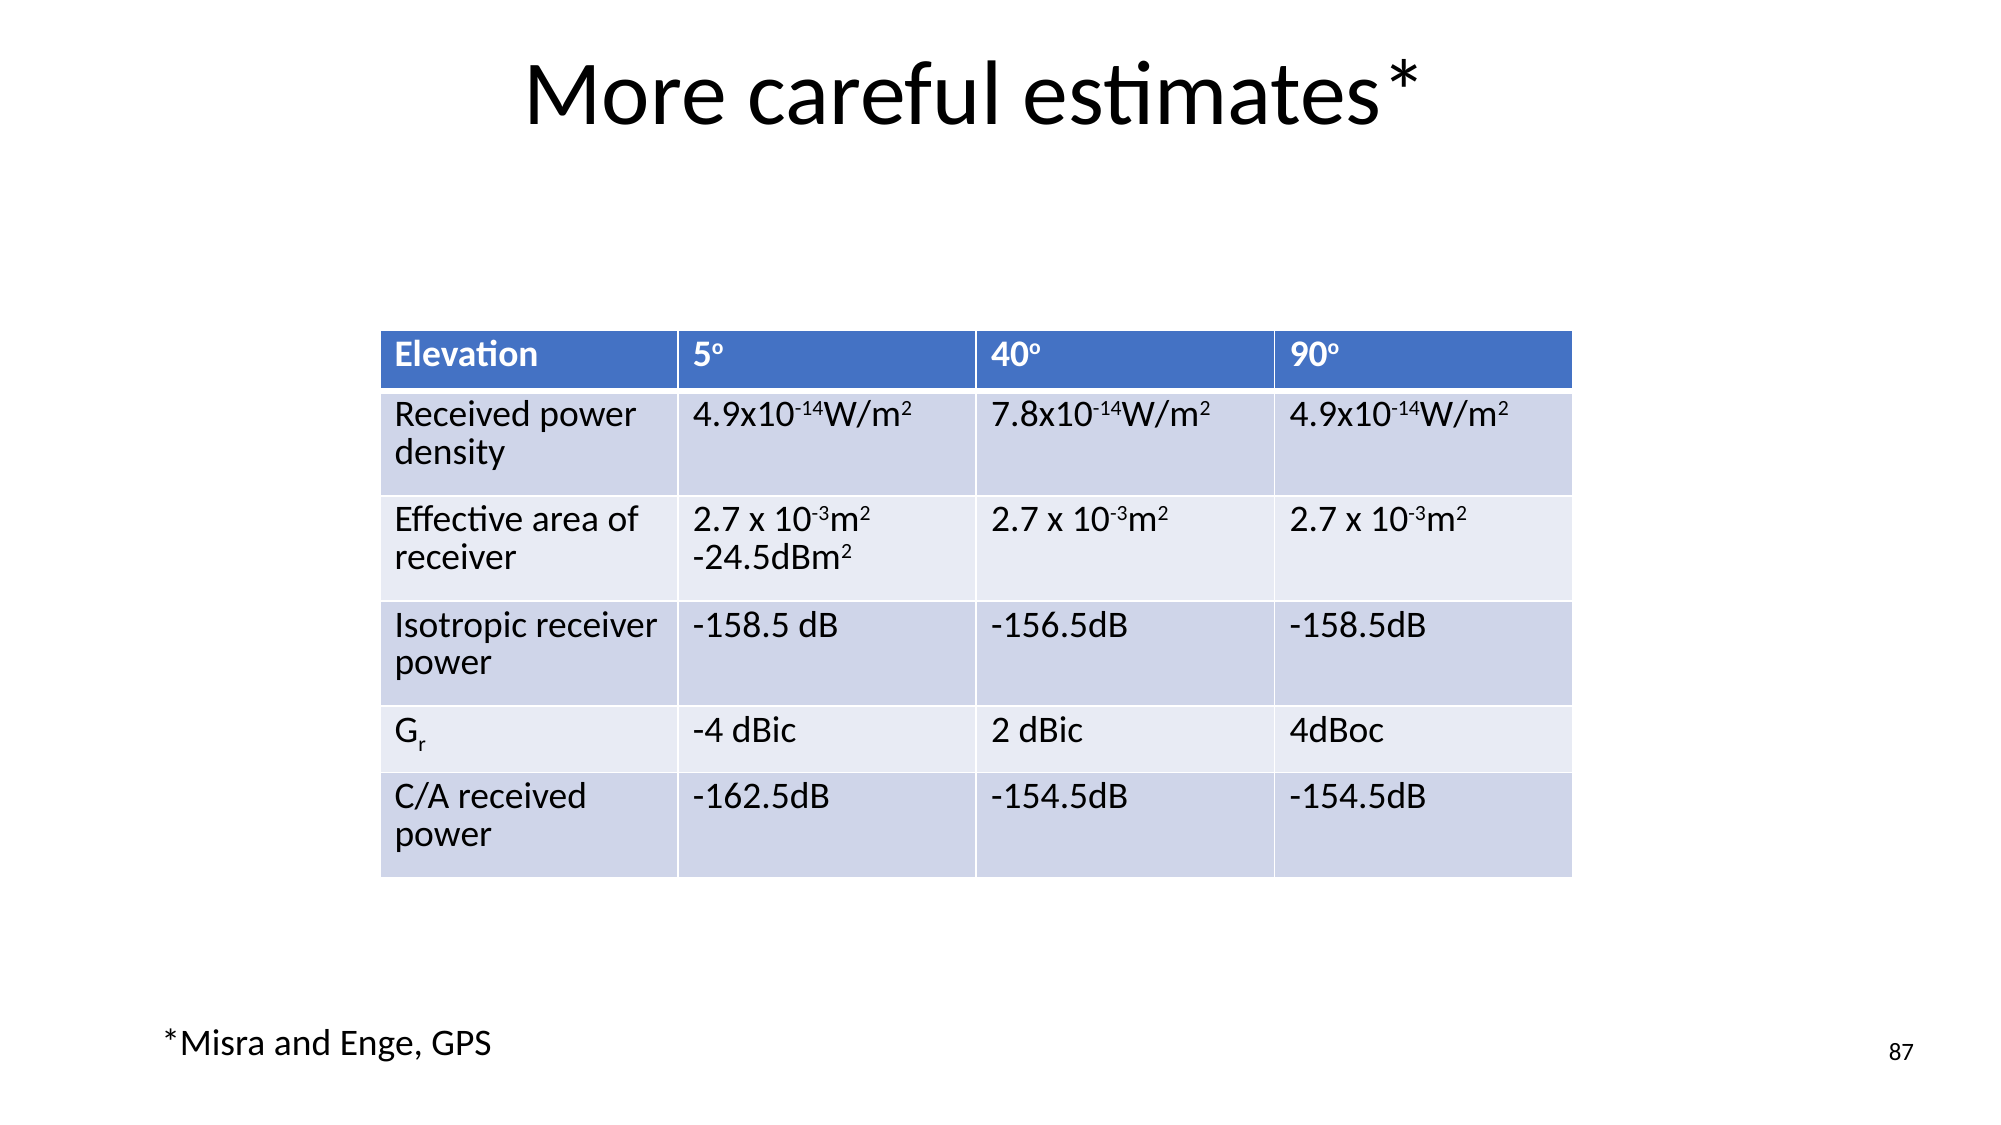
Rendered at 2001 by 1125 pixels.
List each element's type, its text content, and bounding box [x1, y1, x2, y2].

table_cell -4 dBic [679, 707, 975, 772]
text_box *Misra and Enge, GPS [146, 1010, 672, 1071]
table_cell Gr [381, 707, 677, 772]
table_cell Effective area of receiver [381, 497, 677, 600]
table_cell 2 dBic [977, 707, 1274, 772]
table_cell 4.9x10-14W/m2 [679, 394, 975, 495]
table_cell 4.9x10-14W/m2 [1275, 394, 1572, 495]
table_cell 2.7 x 10-3m2 [977, 497, 1274, 600]
table_cell -156.5dB [977, 602, 1274, 705]
table_header Elevation [381, 331, 677, 388]
table_cell 2.7 x 10-3m2 [1275, 497, 1572, 600]
table_cell -154.5dB [1275, 773, 1572, 877]
table_cell -154.5dB [977, 773, 1274, 877]
text_box More careful estimates* [30, 25, 1922, 151]
table_cell -162.5dB [679, 773, 975, 877]
table_cell 2.7 x 10-3m2 -24.5dBm2 [679, 497, 975, 600]
table_cell Isotropic receiver power [381, 602, 677, 705]
table_cell 7.8x10-14W/m2 [977, 394, 1274, 495]
table_cell -158.5dB [1275, 602, 1572, 705]
table_header 5o [679, 331, 975, 388]
slide_number 87 [1571, 716, 1922, 1125]
table_cell C/A received power [381, 773, 677, 877]
table_cell Received power density [381, 394, 677, 495]
table_header 90o [1275, 331, 1572, 388]
table_header 40o [977, 331, 1274, 388]
table_cell 4dBoc [1275, 707, 1572, 772]
table_cell -158.5 dB [679, 602, 975, 705]
